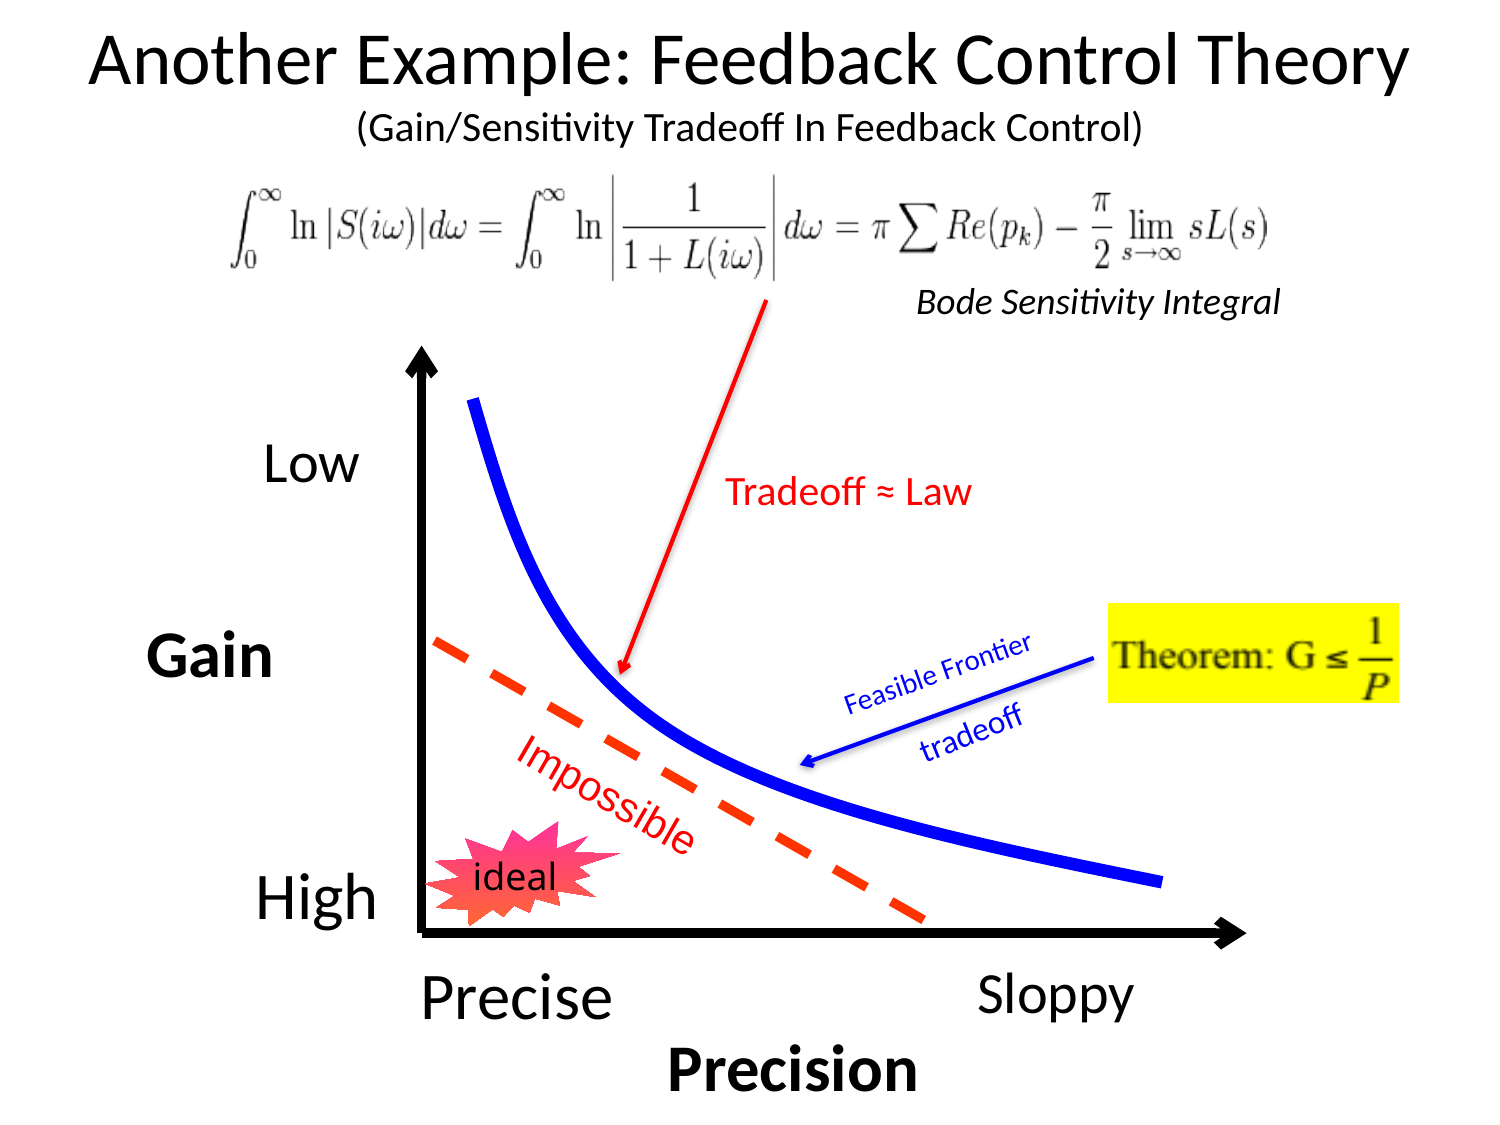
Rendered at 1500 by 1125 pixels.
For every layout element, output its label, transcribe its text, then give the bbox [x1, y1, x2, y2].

text_box High [240, 845, 394, 941]
text_box Sloppy [962, 948, 1150, 1033]
text_box Gain [131, 602, 290, 698]
text_box Precise [405, 945, 629, 1041]
text_box [951, 774, 1163, 883]
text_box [434, 683, 947, 934]
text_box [1107, 602, 1399, 704]
text_box Another Example: Feedback Control Theory (Gain/Sensitivity Tradeoff In Feedback Control) [25, 1, 1475, 157]
text_box Precision [653, 1017, 935, 1112]
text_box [229, 174, 1304, 675]
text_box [951, 683, 1095, 766]
